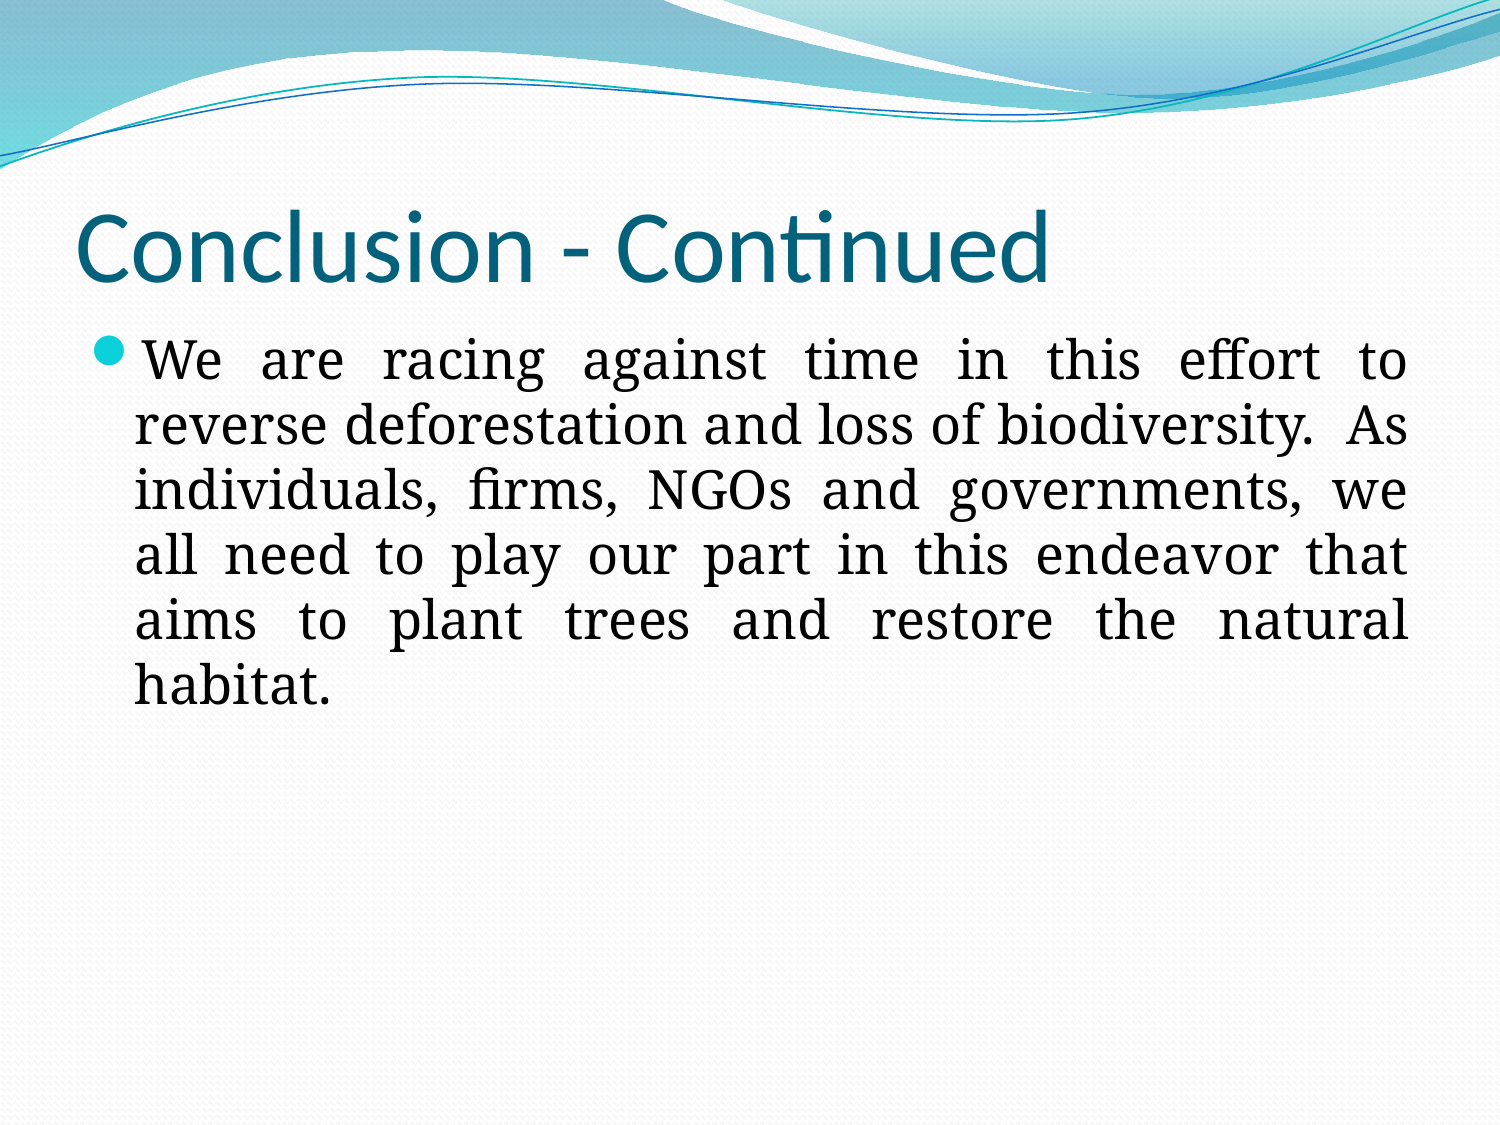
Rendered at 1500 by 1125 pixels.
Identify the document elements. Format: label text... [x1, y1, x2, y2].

title Conclusion - Continued [75, 115, 1425, 303]
list We are racing against time in this effort to reverse deforestation and loss of biodiversity. As individuals, firms, NGOs and governments, we all need to play our part in this endeavor that aims to plant trees and restore the natural habitat. [75, 317, 1425, 1038]
